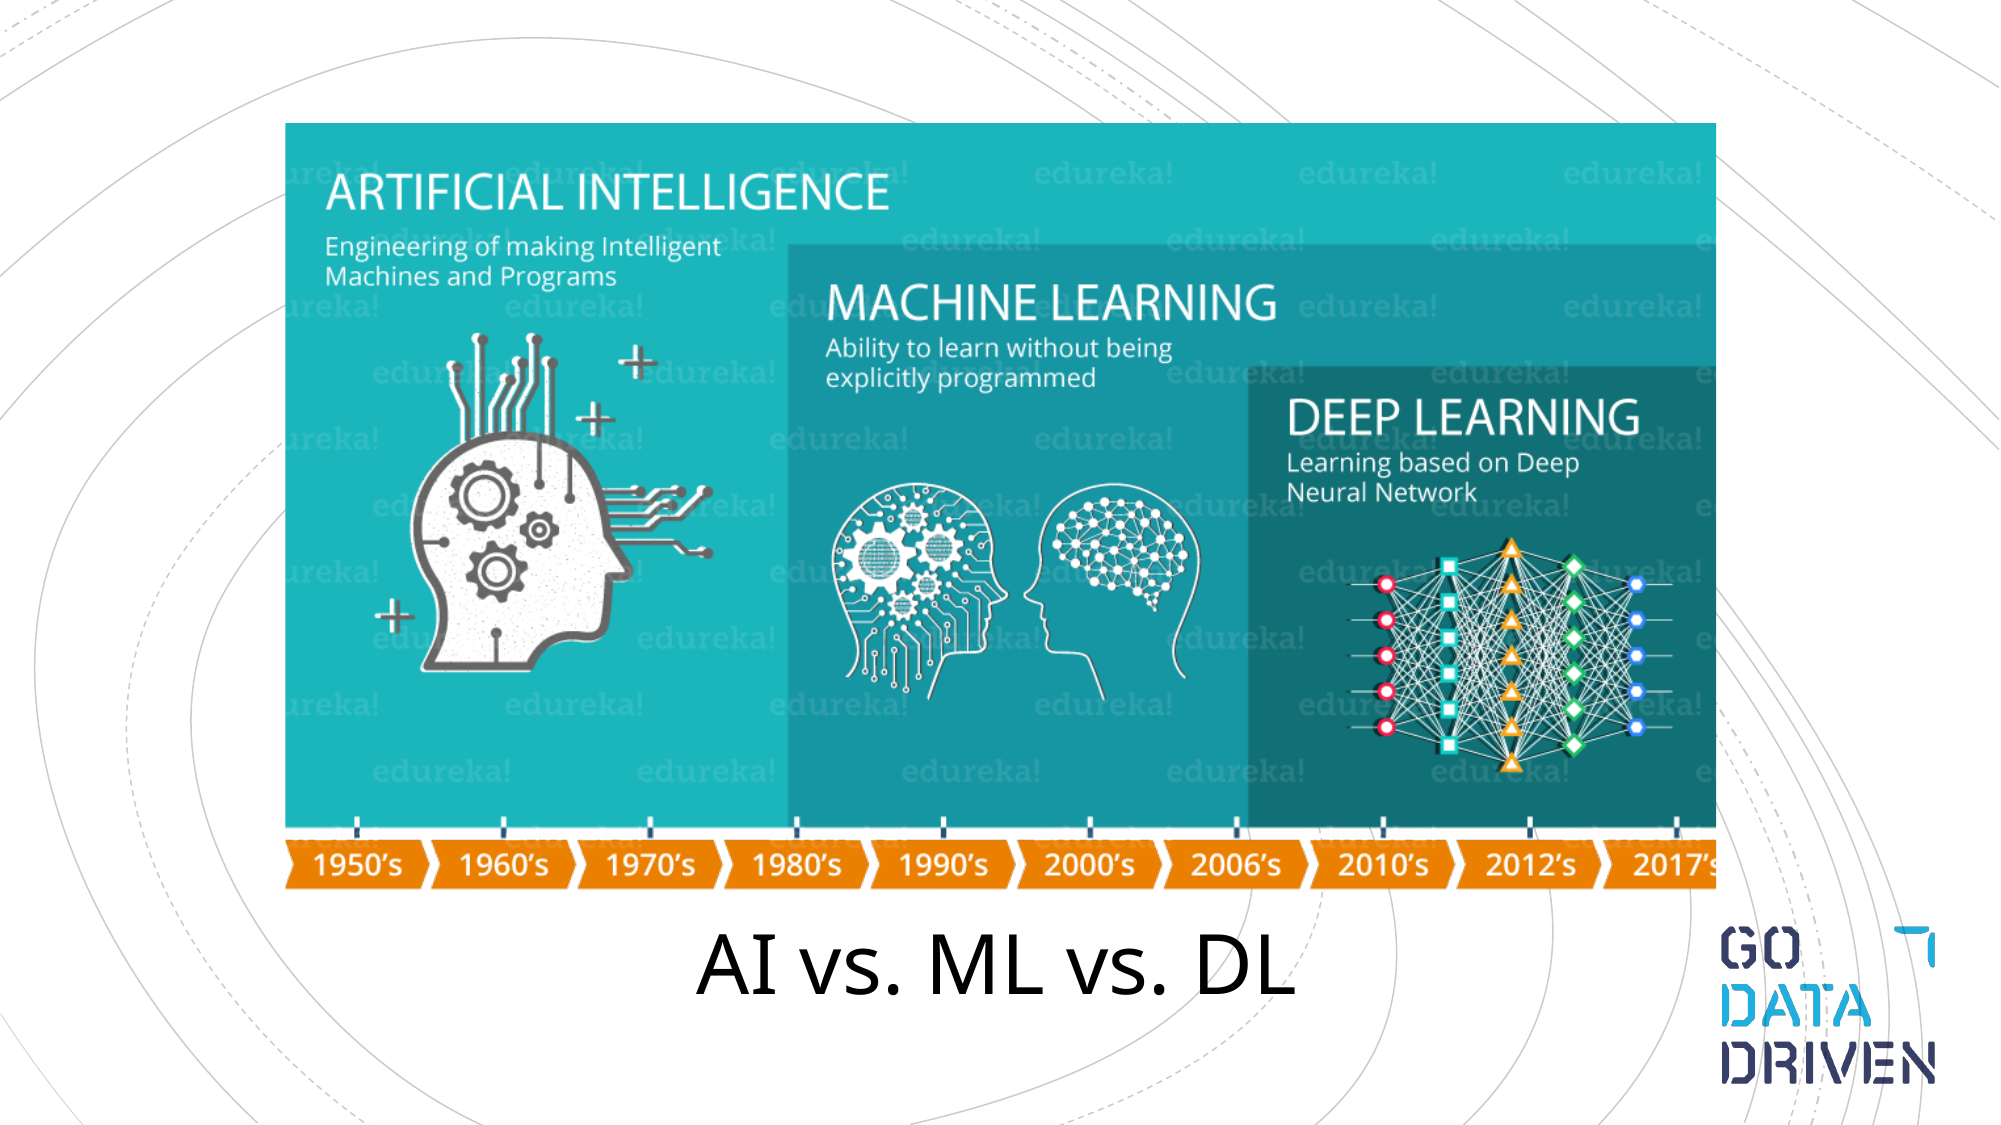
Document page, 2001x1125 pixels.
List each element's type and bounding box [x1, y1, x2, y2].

text_box [0, 0, 1999, 1125]
list [285, 123, 1717, 894]
